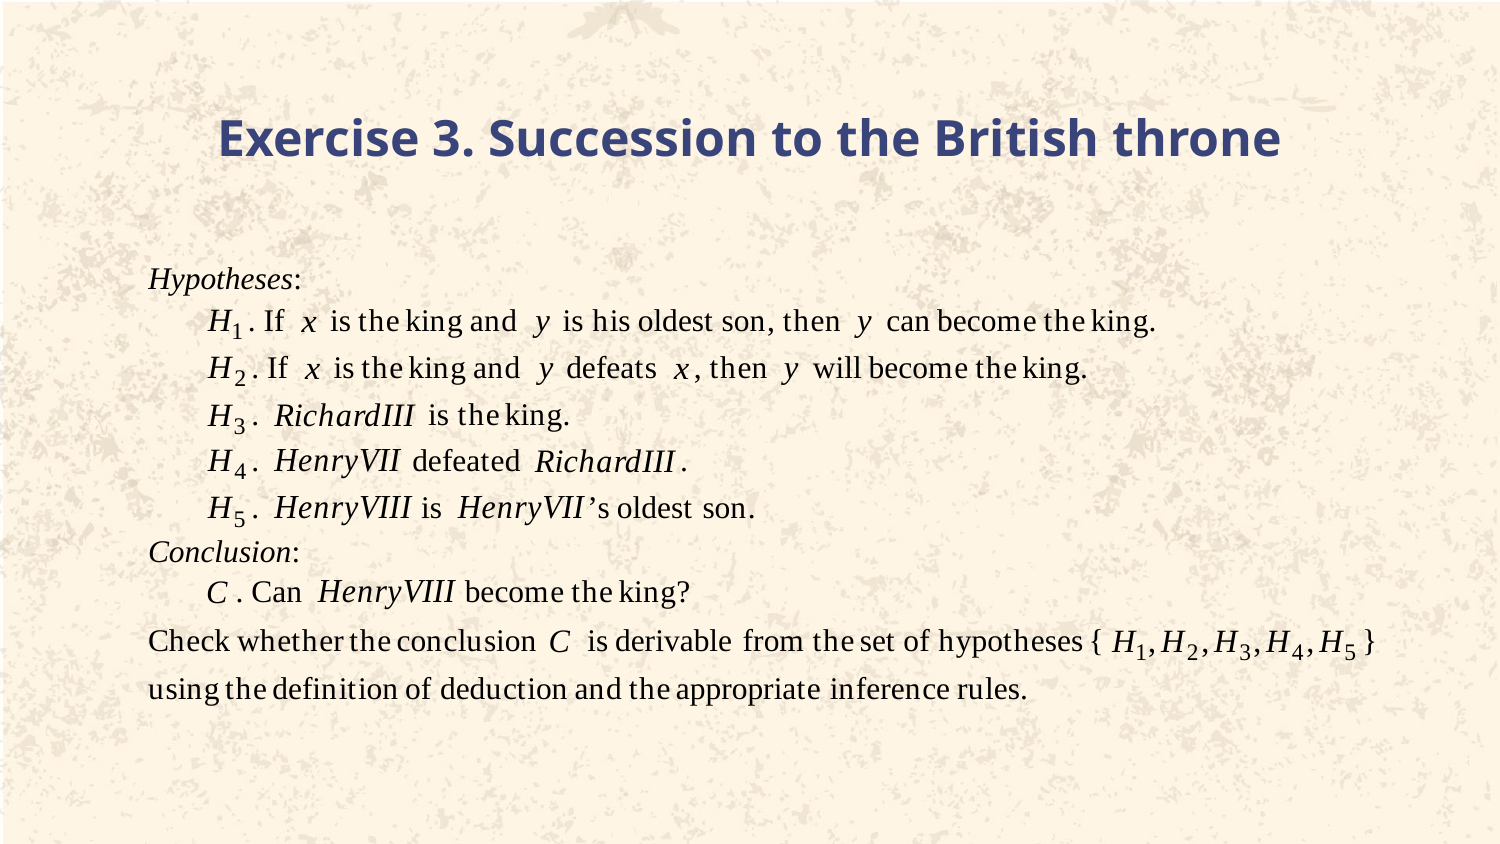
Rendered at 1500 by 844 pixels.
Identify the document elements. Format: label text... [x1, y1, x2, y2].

title Exercise 3. Succession to the British throne [117, 88, 1383, 183]
picture [0, 0, 1500, 844]
